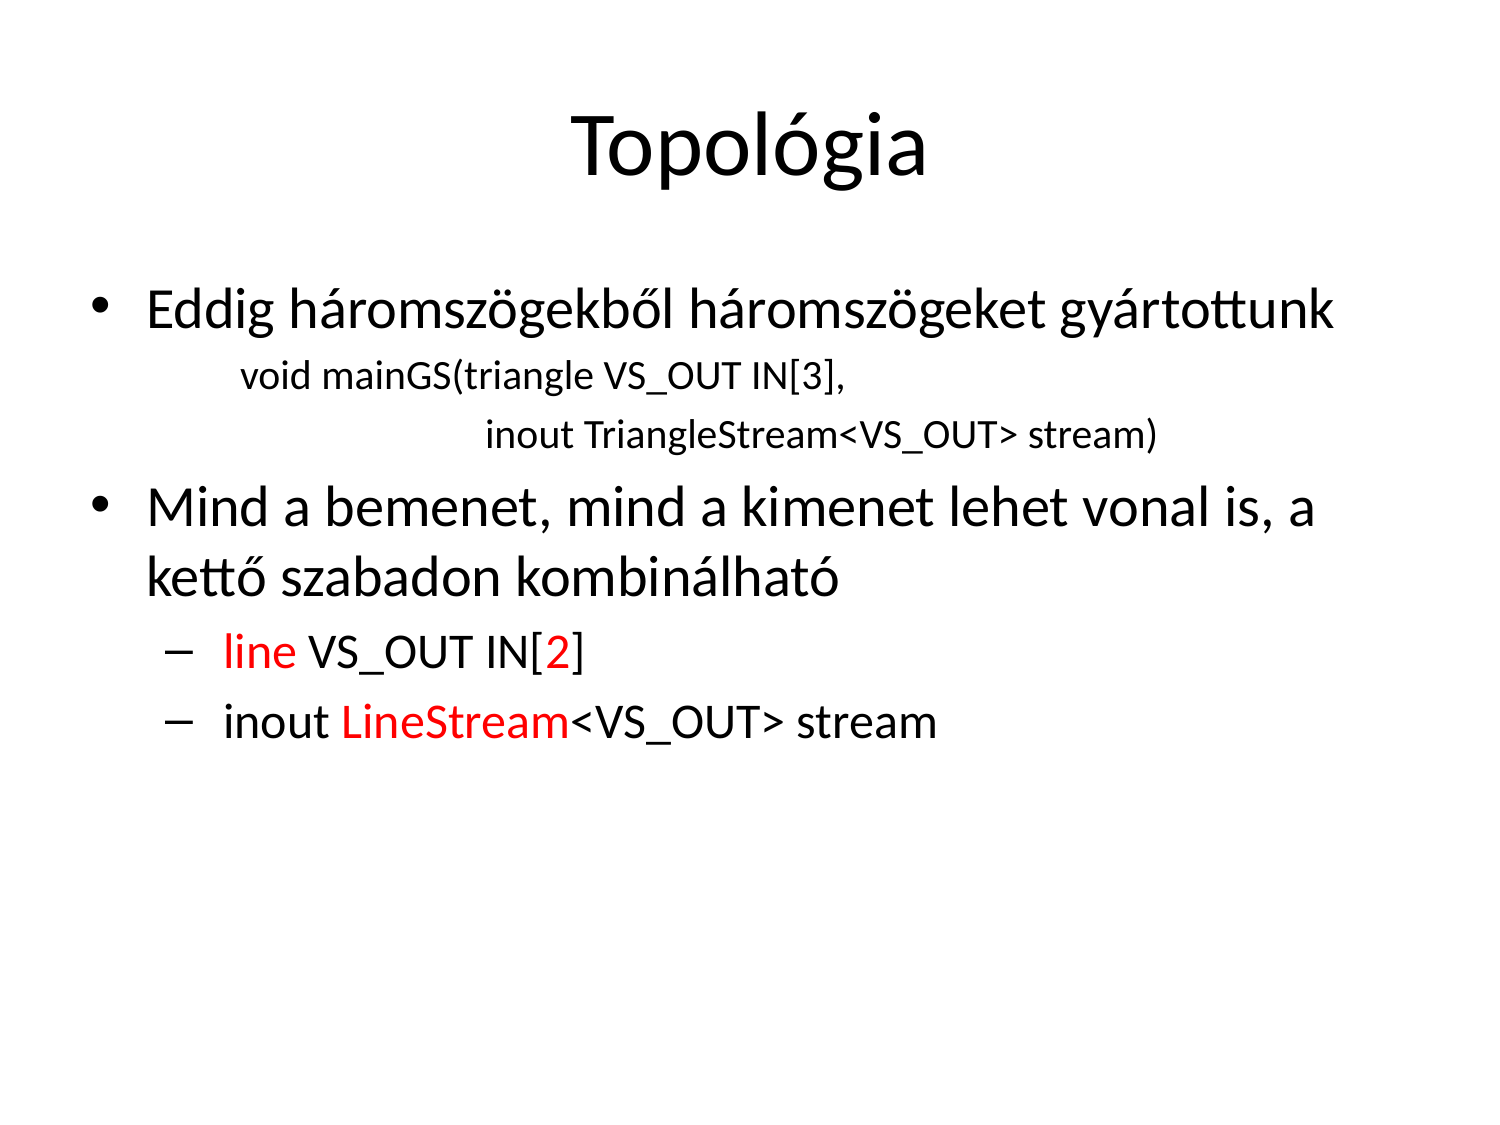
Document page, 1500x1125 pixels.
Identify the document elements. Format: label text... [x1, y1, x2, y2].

title Topológia [75, 45, 1425, 233]
list Eddig háromszögekből háromszögeket gyártottunk void mainGS(triangle VS_OUT IN[3], inout TriangleStream<VS_OUT> stream) Mind a bemenet, mind a kimenet lehet vonal is, a kettő szabadon kombinálható line VS_OUT IN[2] inout LineStream<VS_OUT> stream [75, 262, 1425, 1005]
